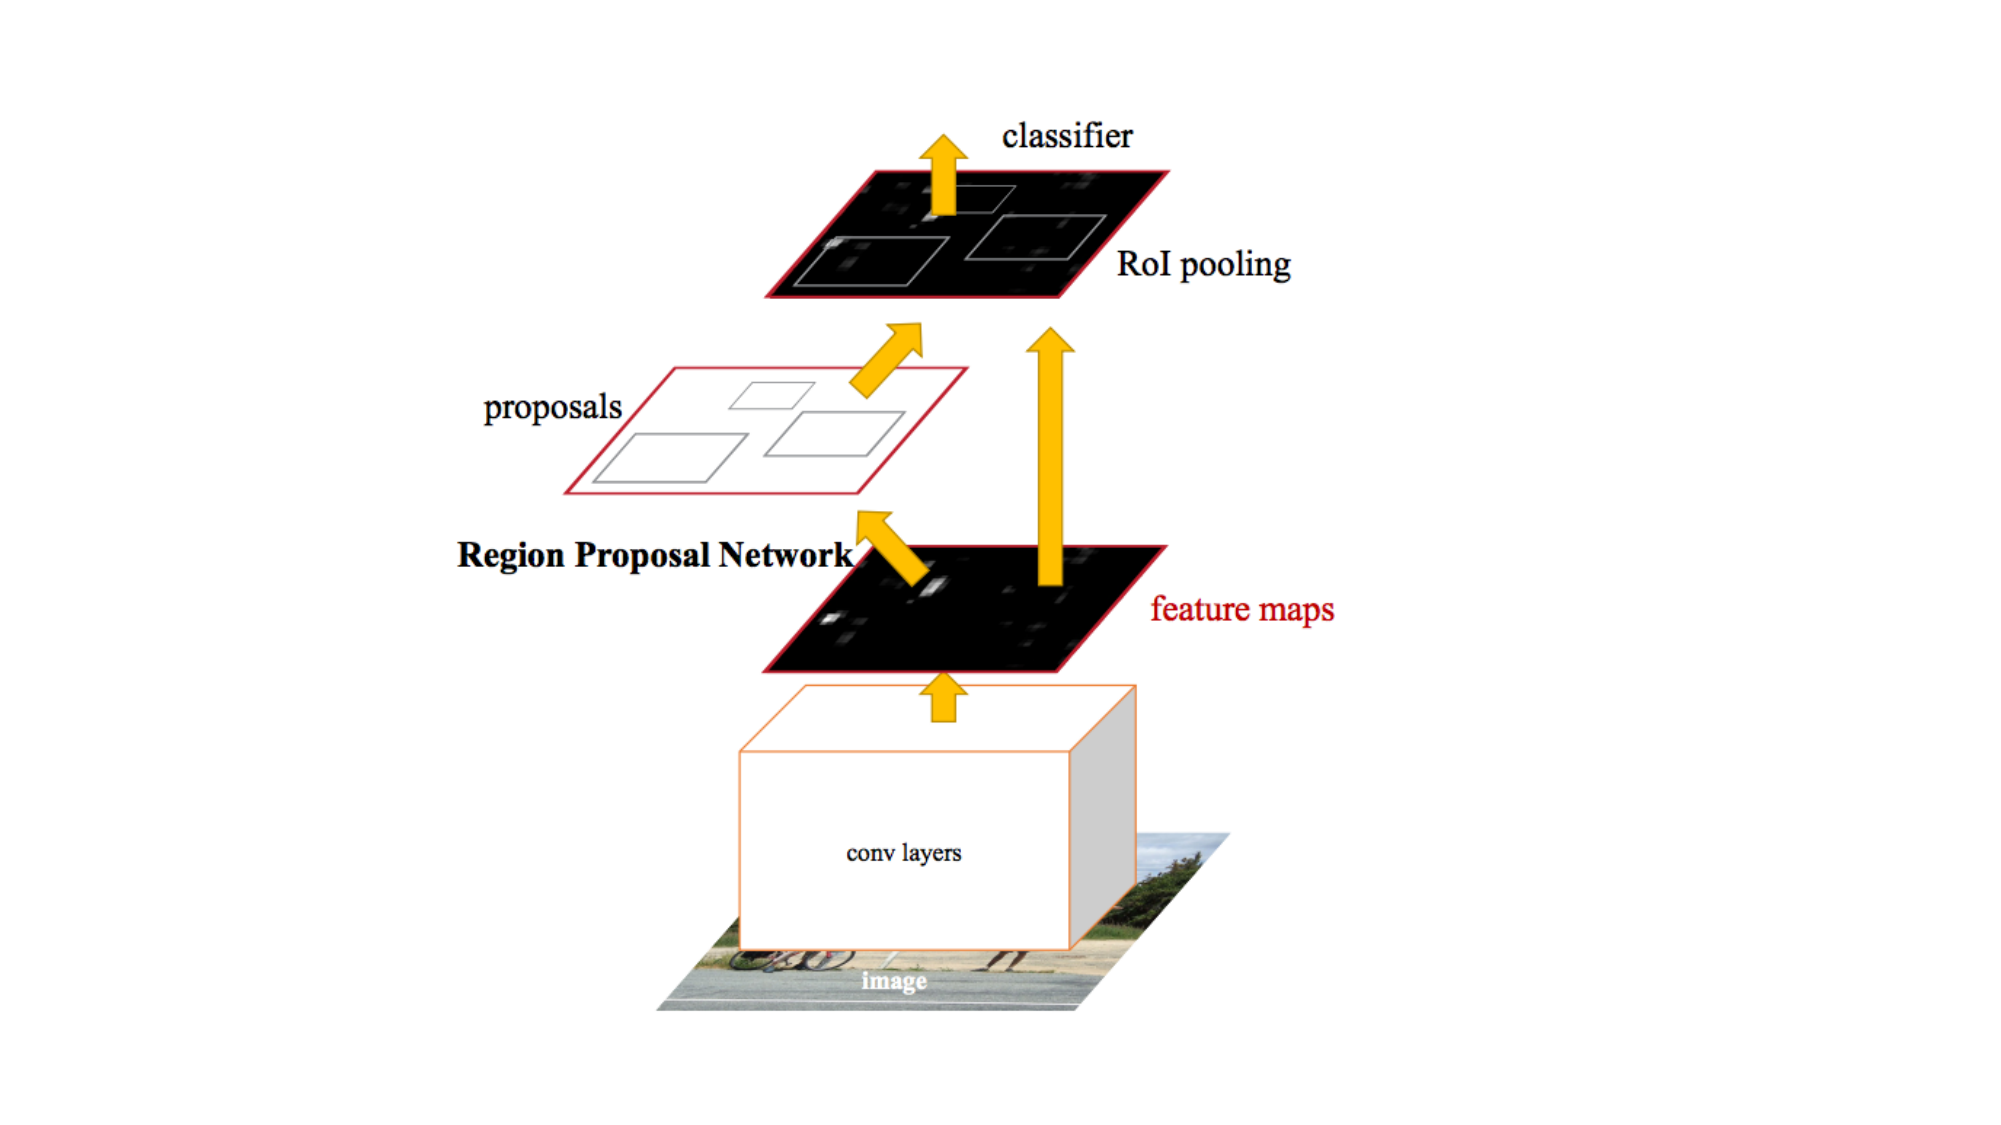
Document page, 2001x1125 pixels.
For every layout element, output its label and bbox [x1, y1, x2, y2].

list [420, 98, 1367, 1030]
